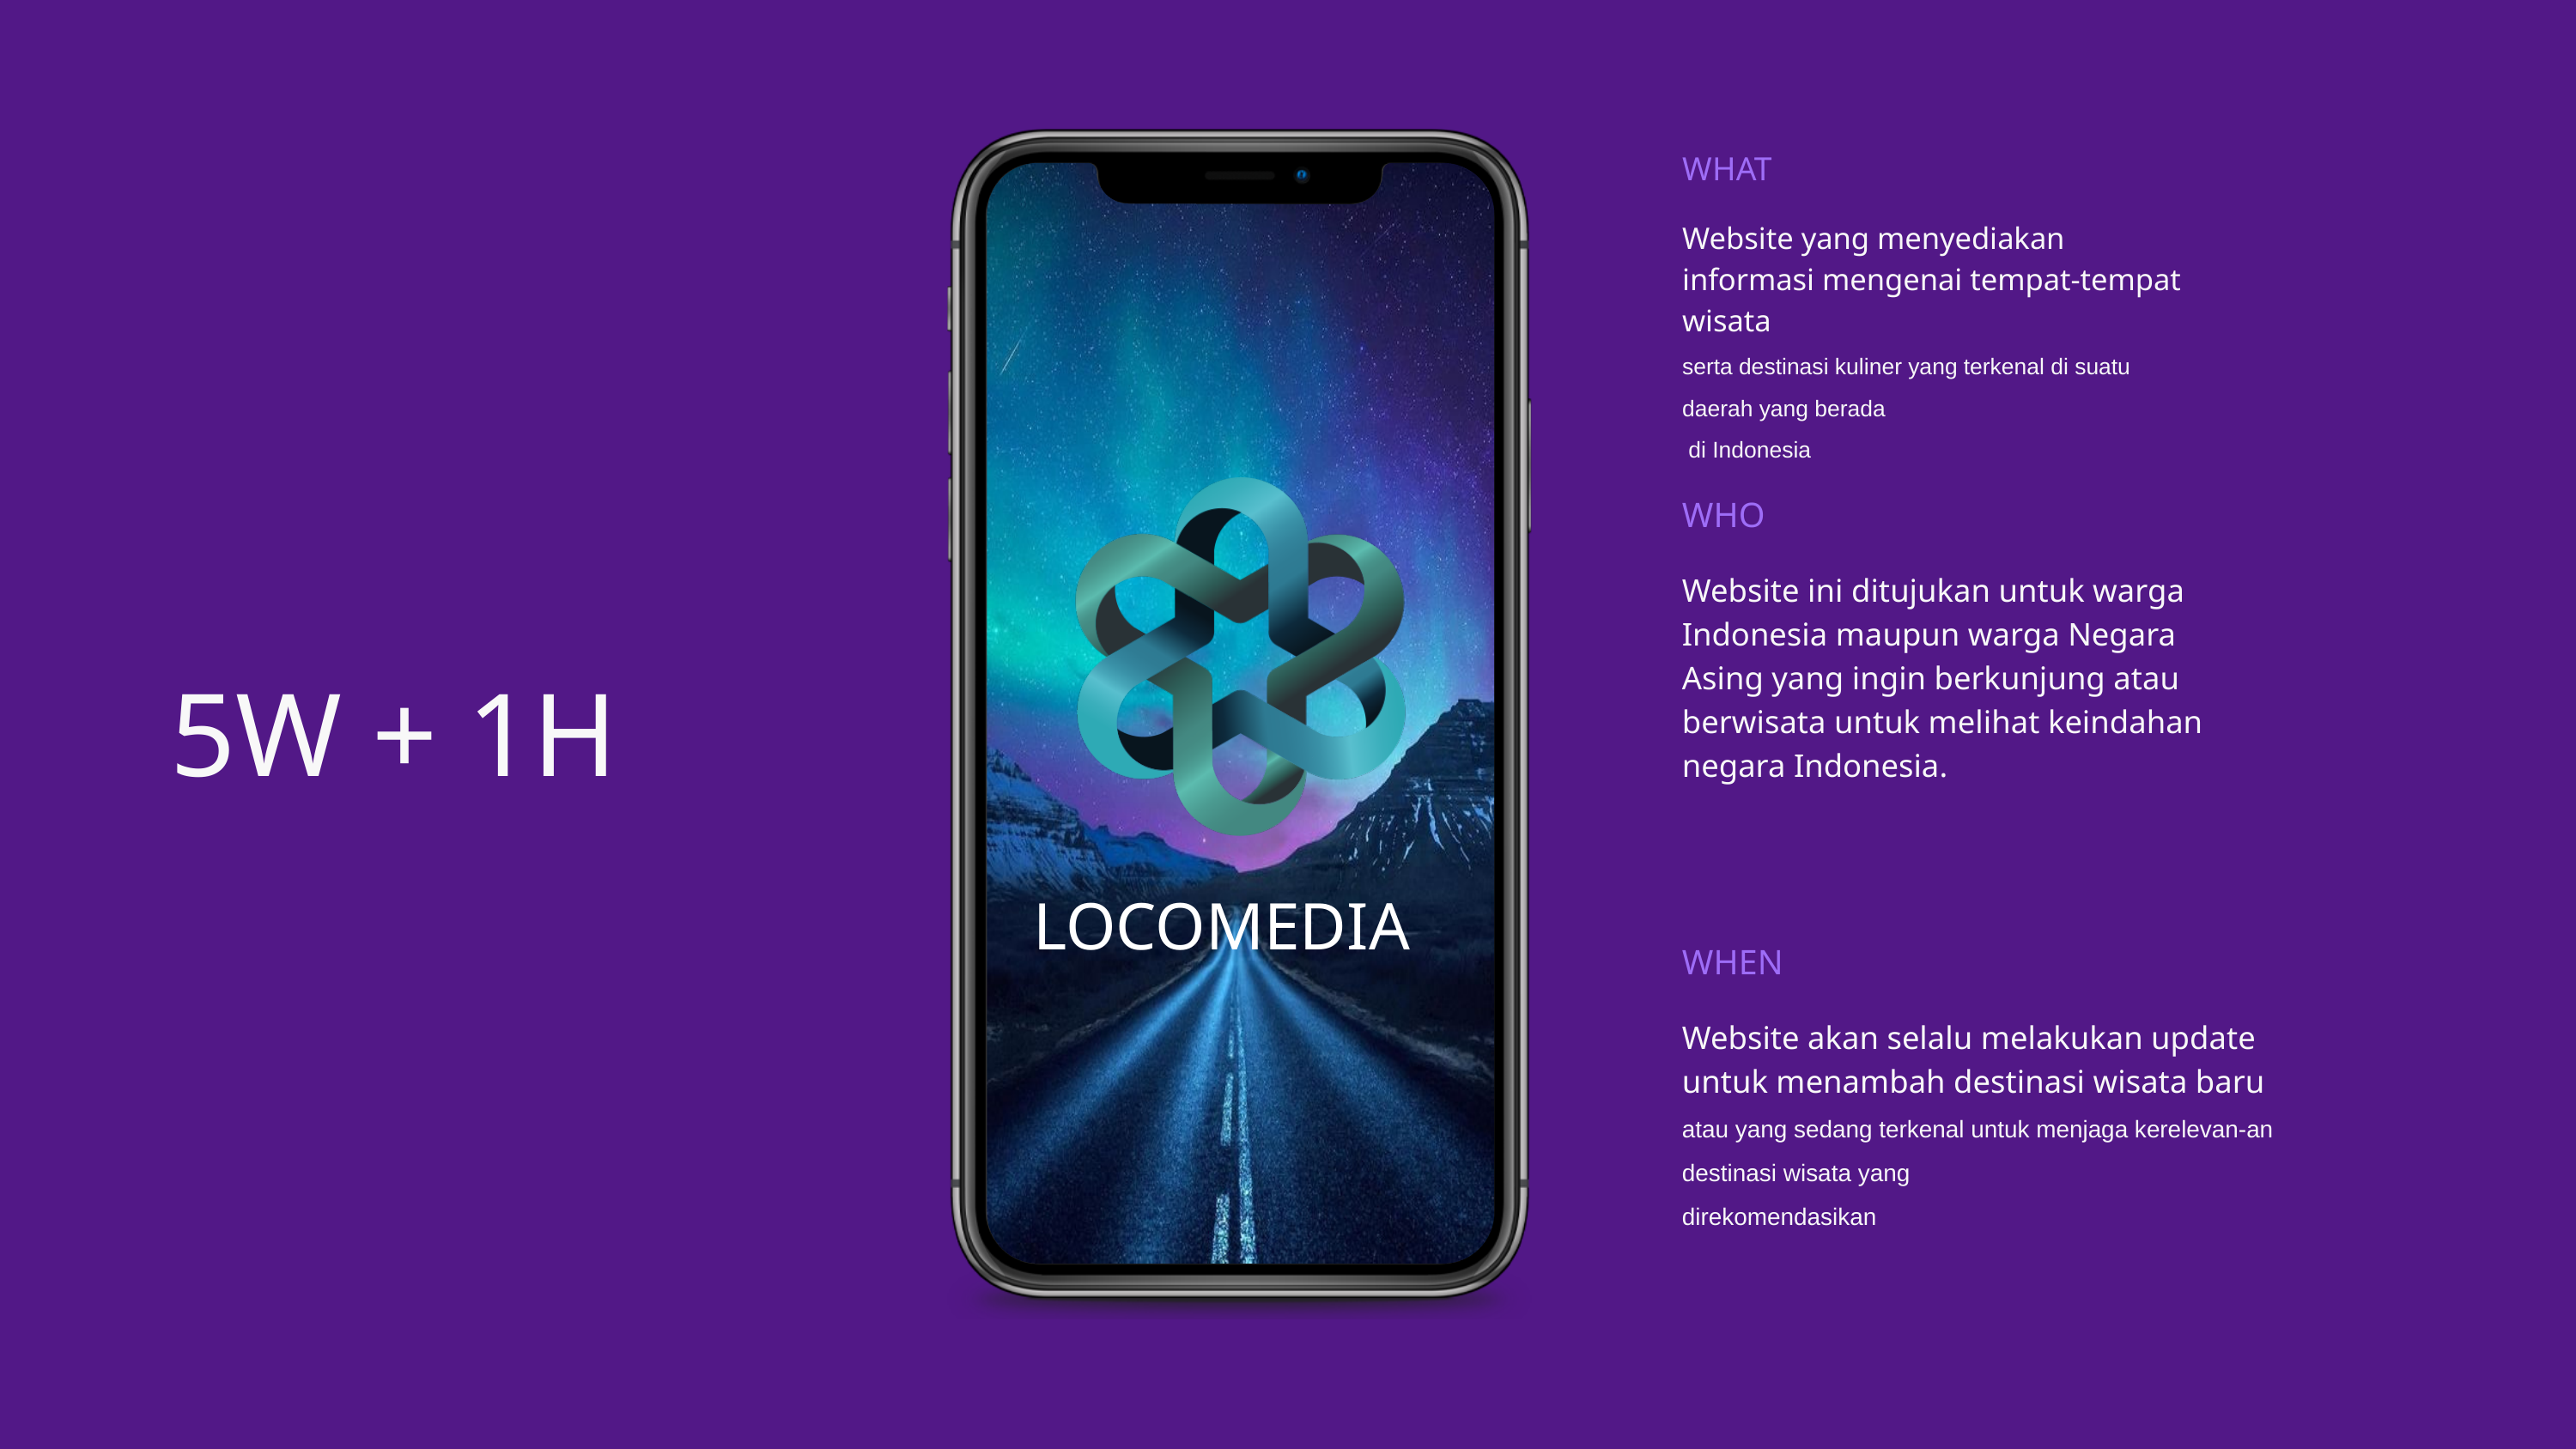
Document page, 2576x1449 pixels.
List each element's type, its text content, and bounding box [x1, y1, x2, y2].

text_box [1681, 937, 2292, 1270]
picture [1066, 476, 1414, 791]
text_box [1681, 144, 2200, 459]
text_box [947, 129, 1534, 1320]
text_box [1681, 490, 2227, 822]
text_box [1012, 791, 1592, 1126]
text_box 5W + 1H [170, 639, 781, 800]
